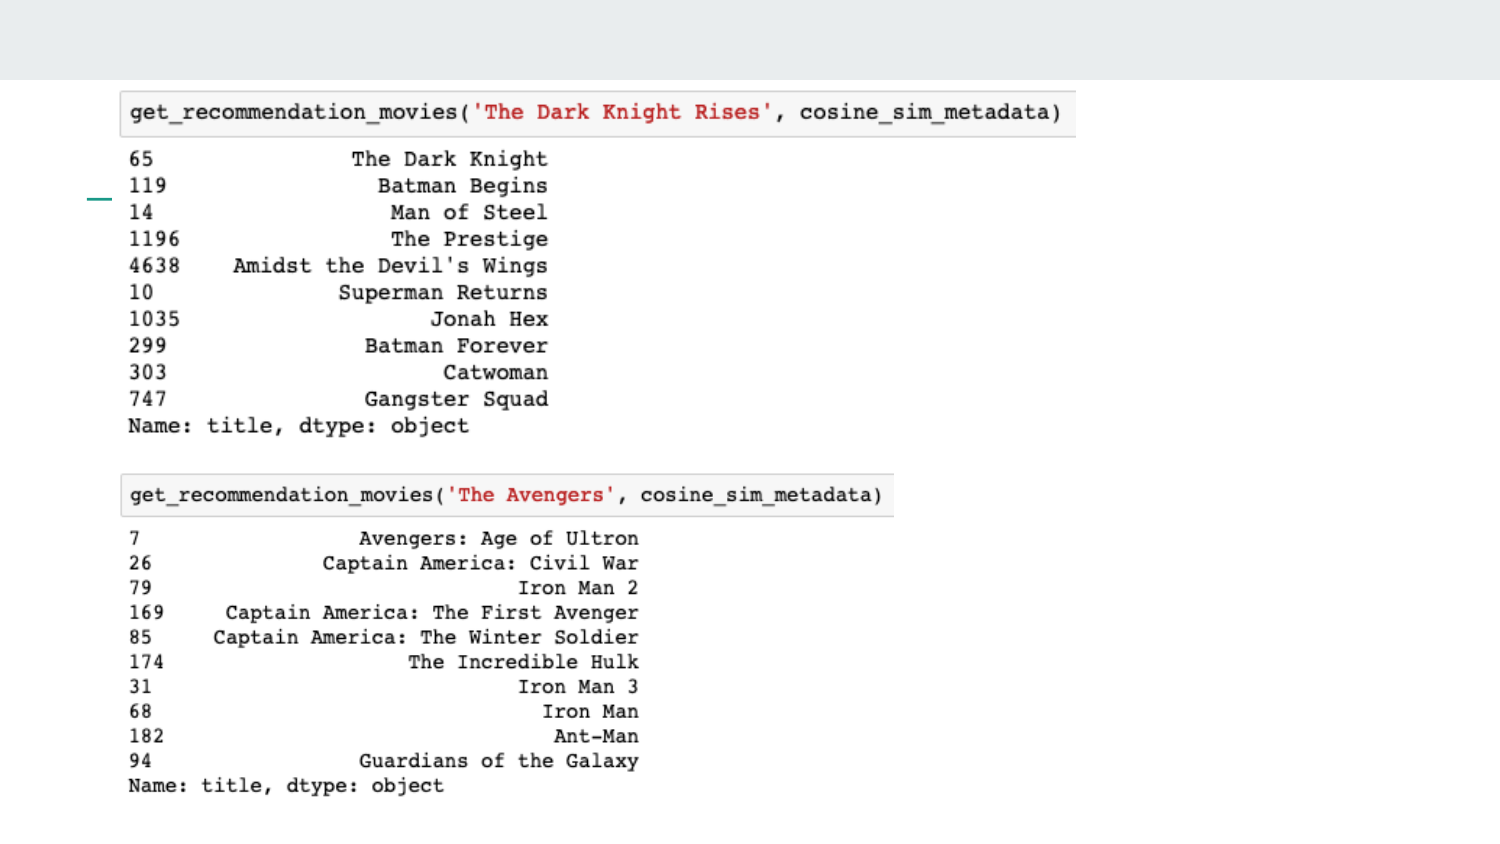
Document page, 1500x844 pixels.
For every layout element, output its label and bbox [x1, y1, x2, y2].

picture [112, 83, 1076, 450]
picture [112, 465, 894, 811]
